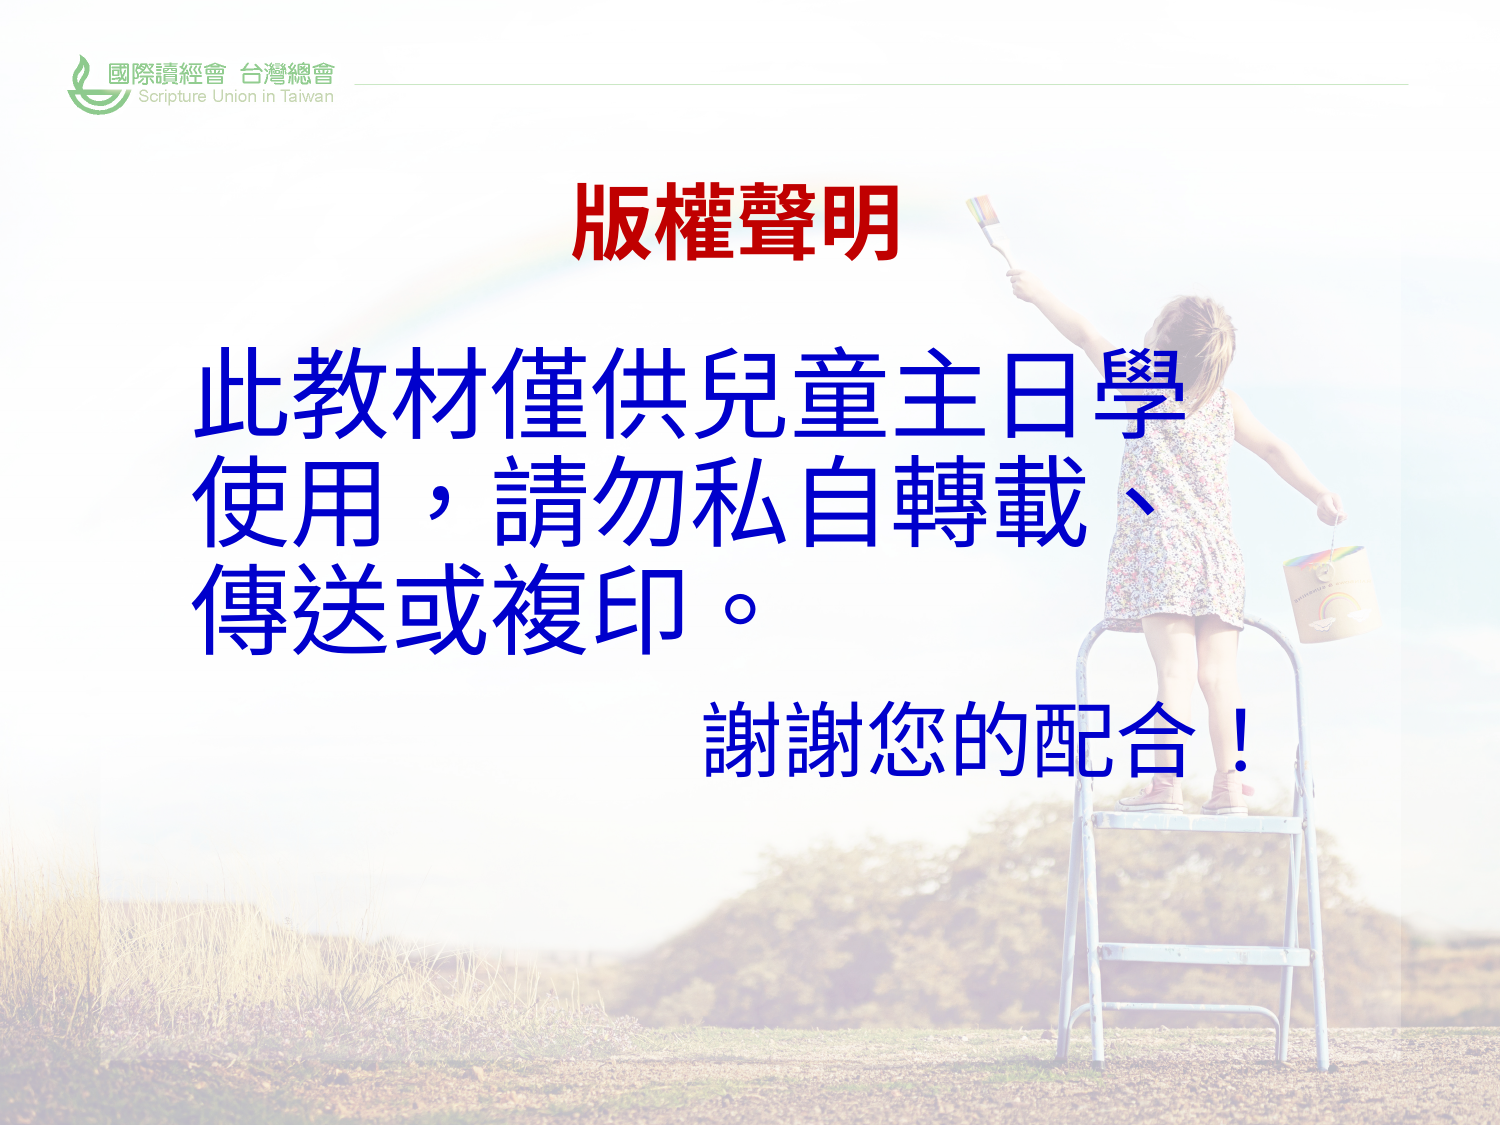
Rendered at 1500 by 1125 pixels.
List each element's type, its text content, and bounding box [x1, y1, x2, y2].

subtitle 此教材僅供兒童主日學使用，請勿私自轉載、傳送或複印。 謝謝您的配合！ [175, 338, 1298, 1070]
title 版權聲明 [230, 137, 1243, 279]
